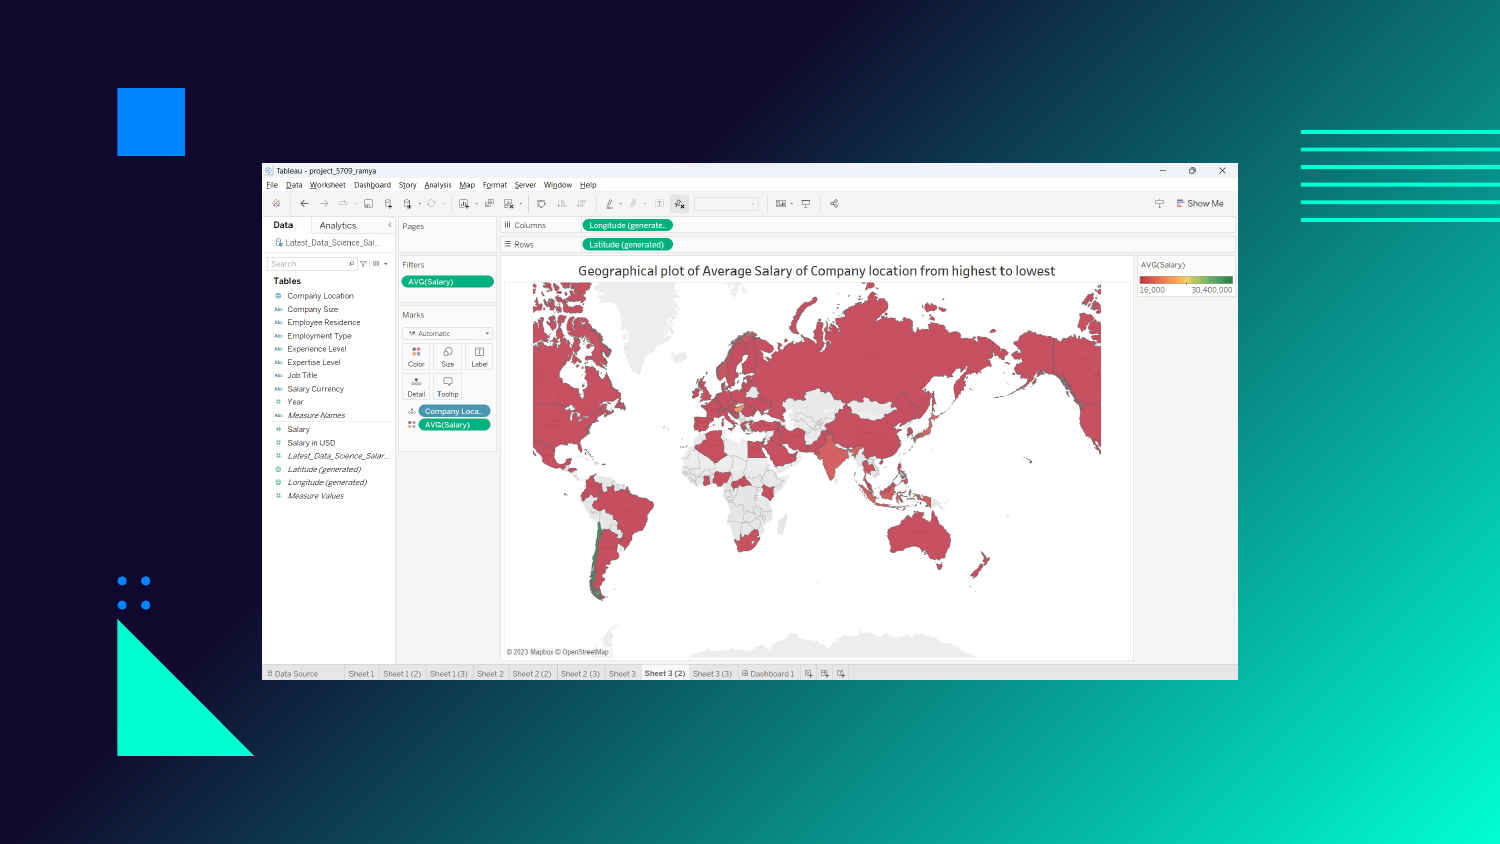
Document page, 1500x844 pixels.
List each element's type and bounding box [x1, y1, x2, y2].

picture [262, 163, 1238, 680]
